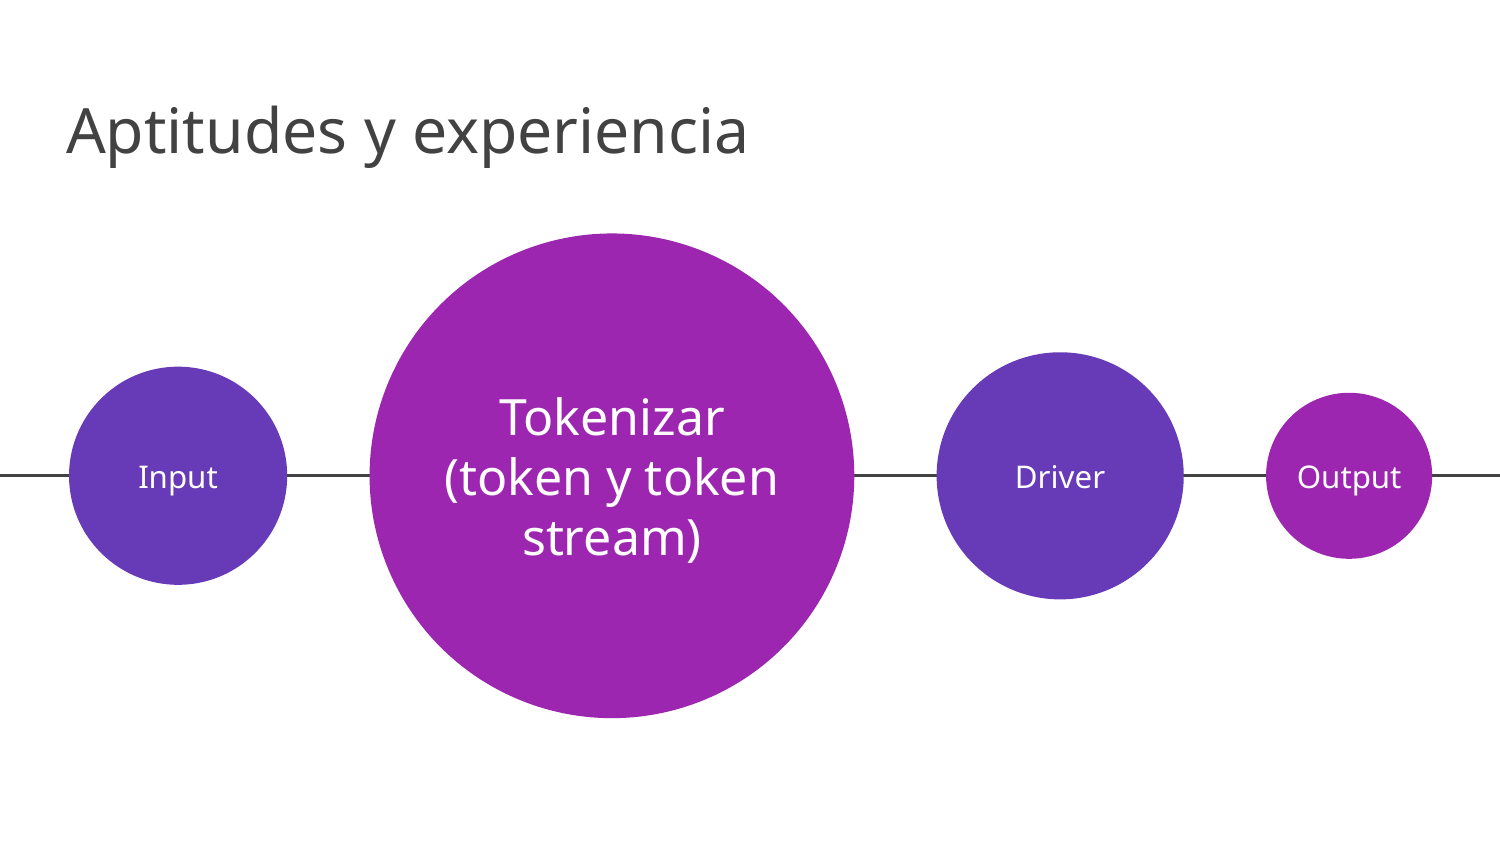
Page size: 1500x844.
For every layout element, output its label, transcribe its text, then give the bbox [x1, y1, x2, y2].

text_box Output [1266, 425, 1433, 474]
title Aptitudes y experiencia [51, 61, 1449, 182]
text_box [947, 526, 1174, 600]
text_box Tokenizar (token y token stream) [369, 425, 855, 474]
text_box [947, 352, 1173, 425]
text_box Driver [936, 483, 1184, 526]
text_box [81, 366, 275, 425]
text_box Output [1266, 483, 1433, 526]
text_box [374, 526, 850, 719]
text_box [374, 233, 849, 425]
text_box [1282, 526, 1416, 559]
text_box Tokenizar (token y token stream) [369, 483, 855, 526]
text_box [81, 526, 275, 585]
text_box Driver [936, 425, 1184, 474]
text_box Input [69, 425, 288, 474]
text_box [1283, 392, 1415, 425]
text_box Input [69, 483, 288, 526]
